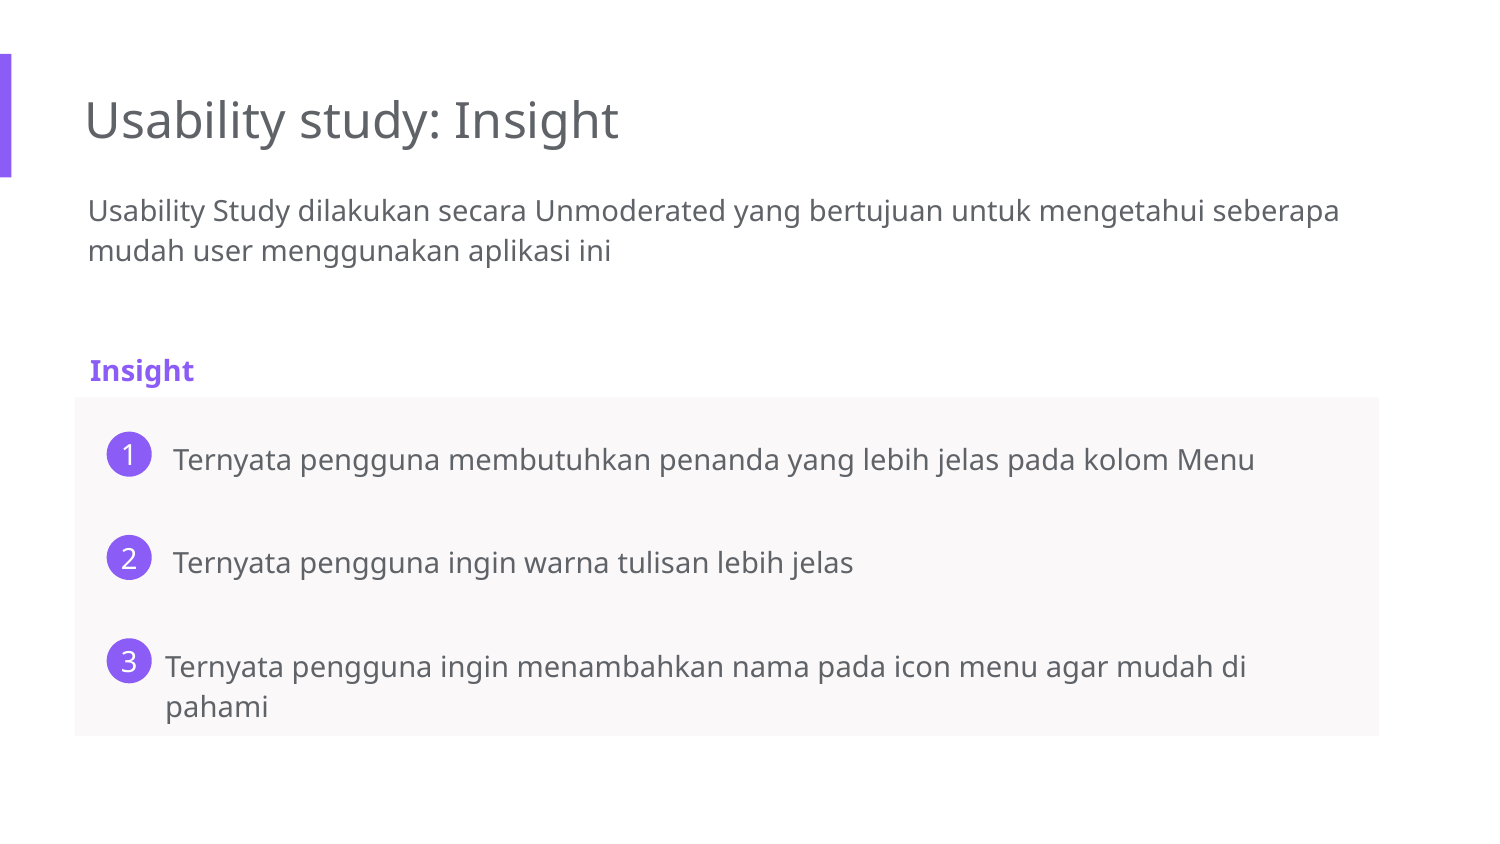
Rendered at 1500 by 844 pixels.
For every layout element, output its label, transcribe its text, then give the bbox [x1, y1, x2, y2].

text_box [74, 397, 1379, 736]
text_box Usability Study dilakukan secara Unmoderated yang bertujuan untuk mengetahui seberapa mudah user menggunakan aplikasi ini [87, 172, 1379, 283]
text_box Usability study: Insight [84, 73, 1095, 164]
text_box 1 [106, 431, 152, 477]
text_box 2 [106, 534, 152, 580]
text_box Ternyata pengguna ingin menambahkan nama pada icon menu agar mudah di pahami [150, 627, 1345, 739]
text_box Insight [74, 331, 623, 397]
text_box Ternyata pengguna ingin warna tulisan lebih jelas [157, 524, 1365, 595]
text_box 3 [106, 638, 152, 684]
text_box Ternyata pengguna membutuhkan penanda yang lebih jelas pada kolom Menu [158, 421, 1345, 492]
